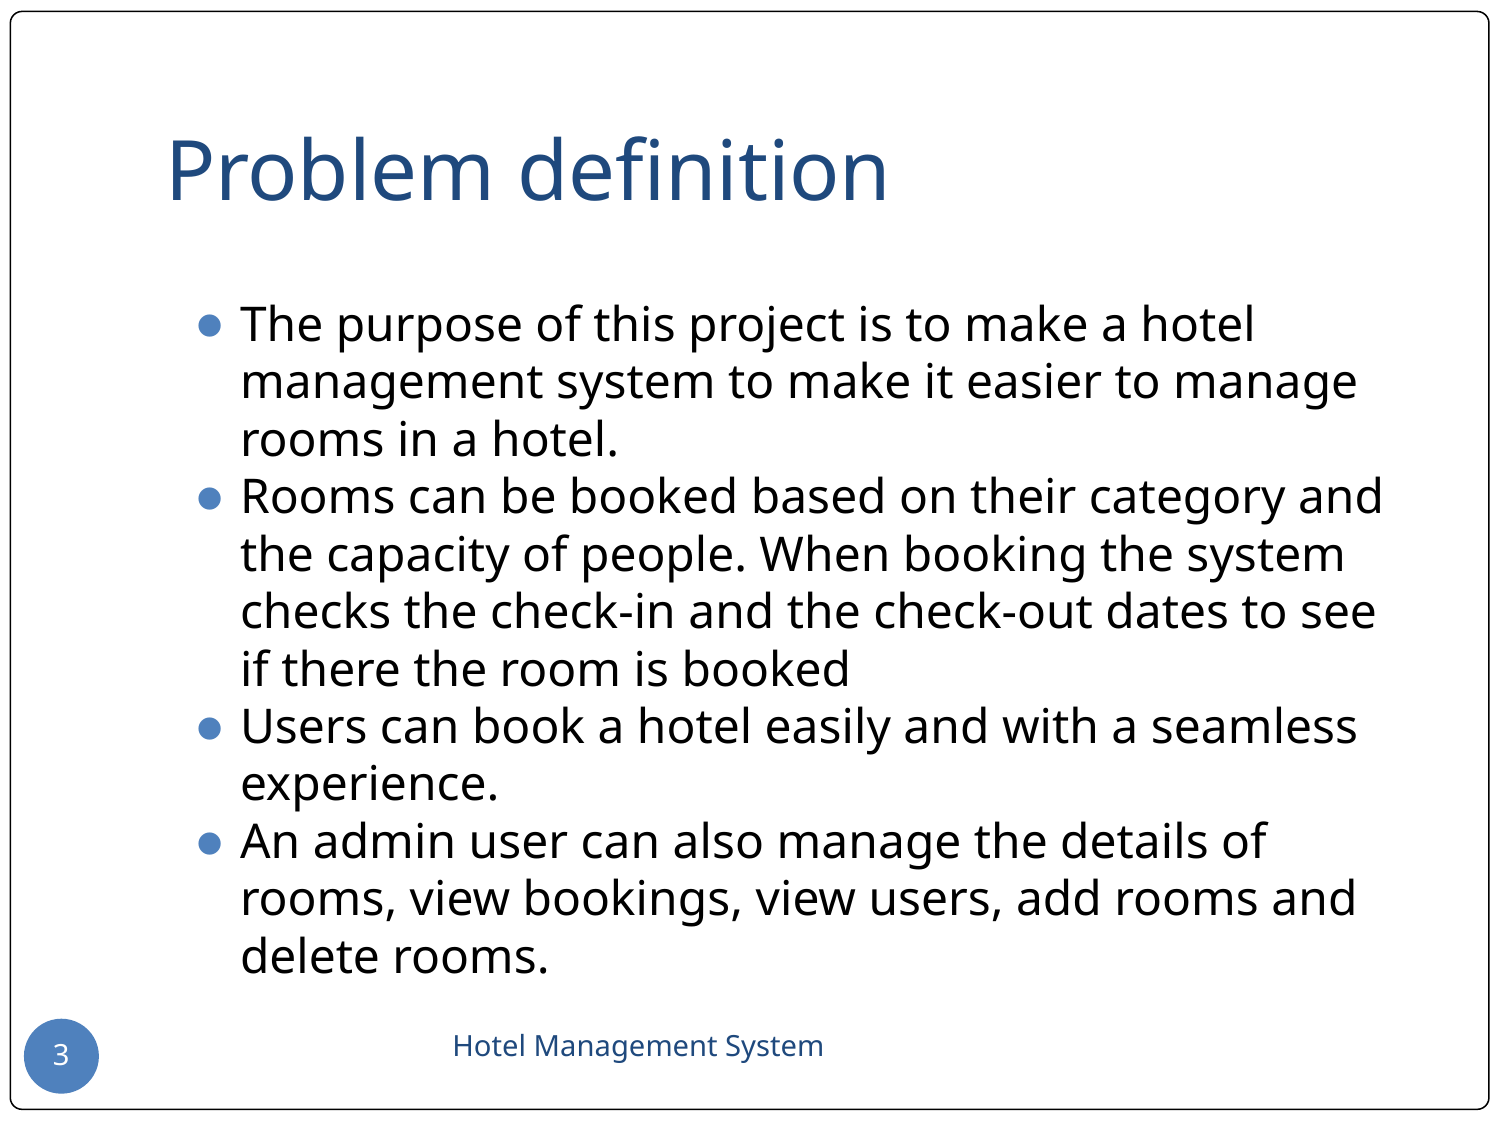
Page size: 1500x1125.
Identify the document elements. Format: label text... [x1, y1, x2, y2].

list The purpose of this project is to make a hotel management system to make it easier to manage rooms in a hotel. Rooms can be booked based on their category and the capacity of people. When booking the system checks the check-in and the check-out dates to see if there the room is booked Users can book a hotel easily and with a seamless experience. An admin user can also manage the details of rooms, view bookings, view users, add rooms and delete rooms. [150, 285, 1425, 1036]
title Problem definition [150, 45, 1425, 233]
text_box 3 [23, 1018, 99, 1094]
text_box Hotel Management System [433, 1007, 1084, 1083]
